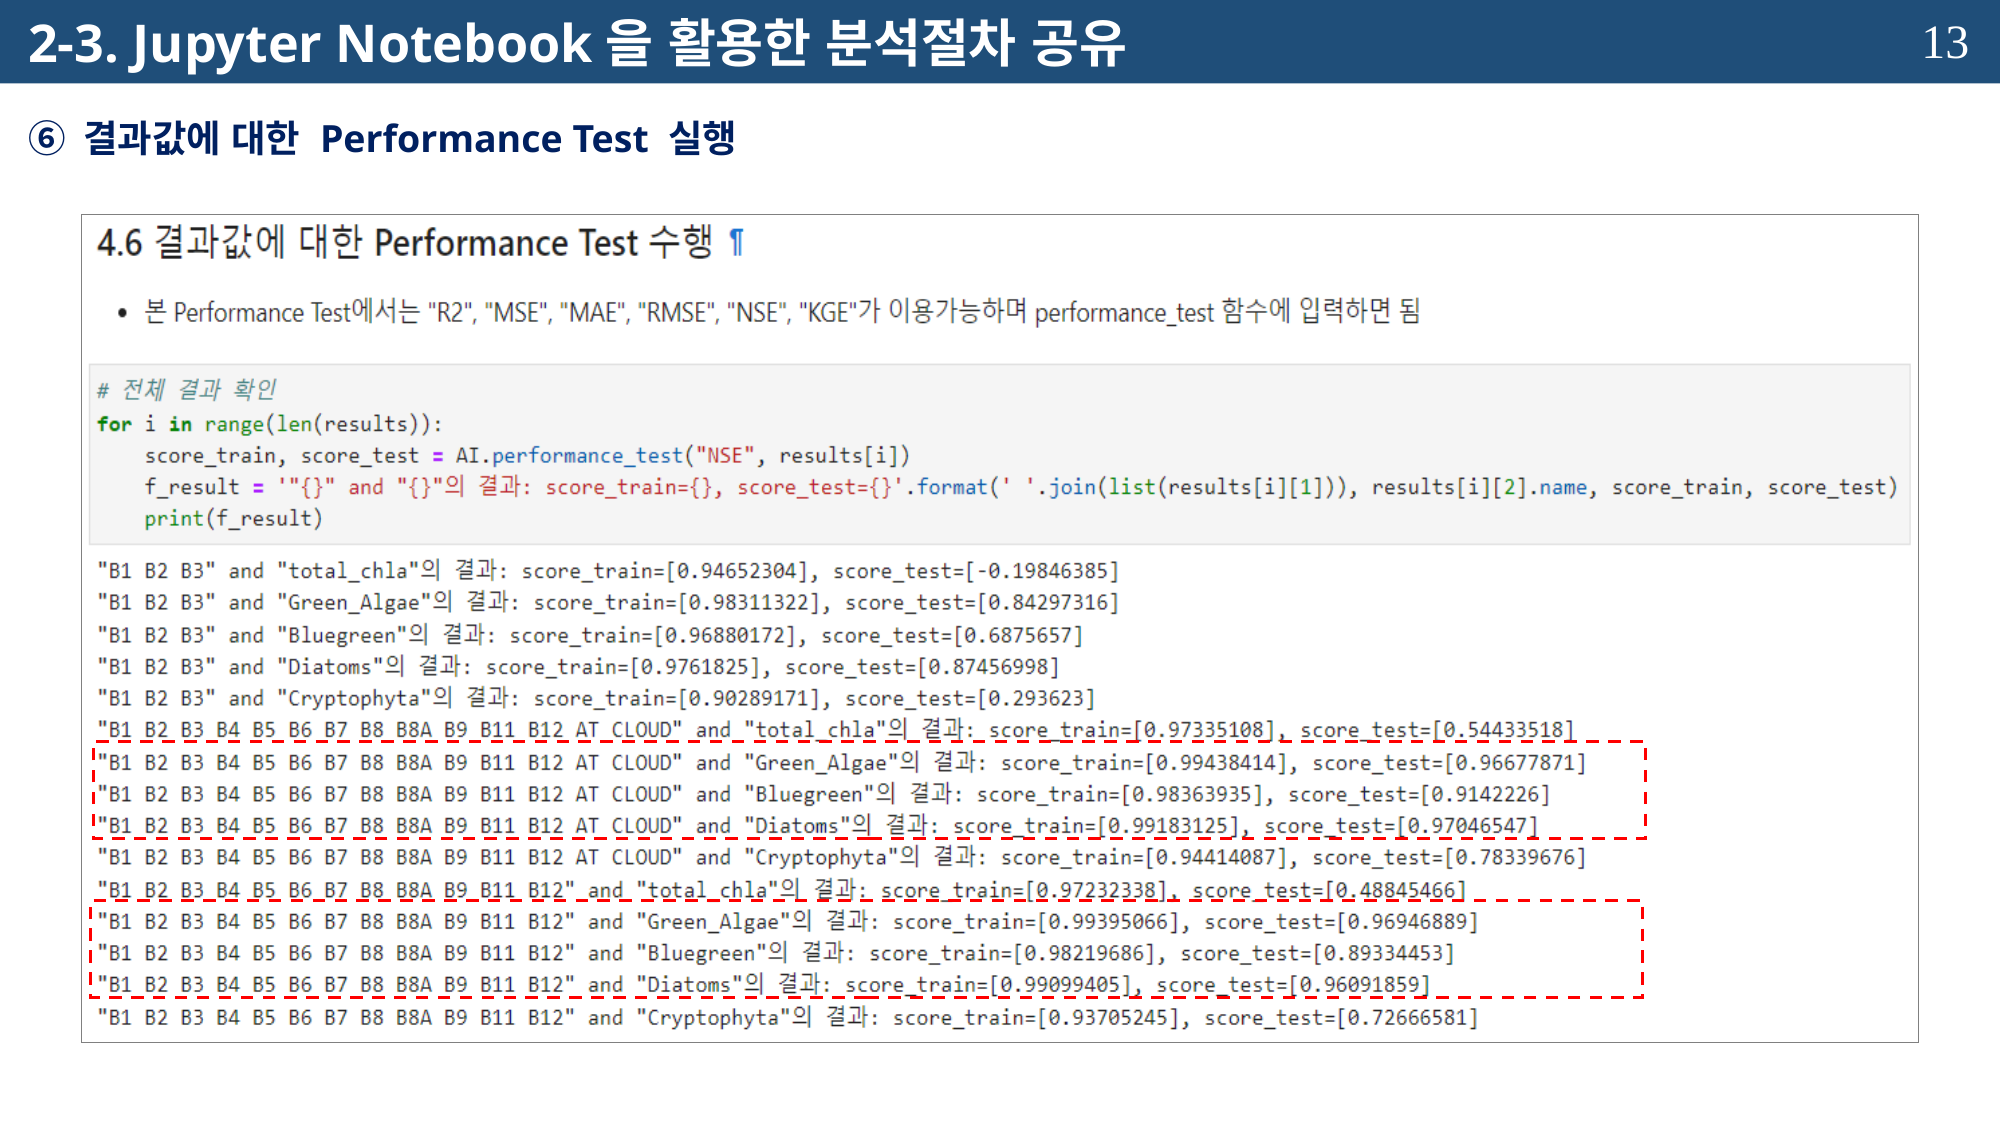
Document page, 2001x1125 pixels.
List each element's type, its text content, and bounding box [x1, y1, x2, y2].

text_box [0, 0, 2000, 84]
text_box 2-3. Jupyter Notebook을 활용한 분석절차 공유 [13, 2, 1850, 80]
text_box ⑥ 결과값에 대한 Performance Test 실행 [13, 107, 1169, 168]
text_box 13 [1895, 2, 1996, 75]
picture [80, 214, 1919, 1043]
